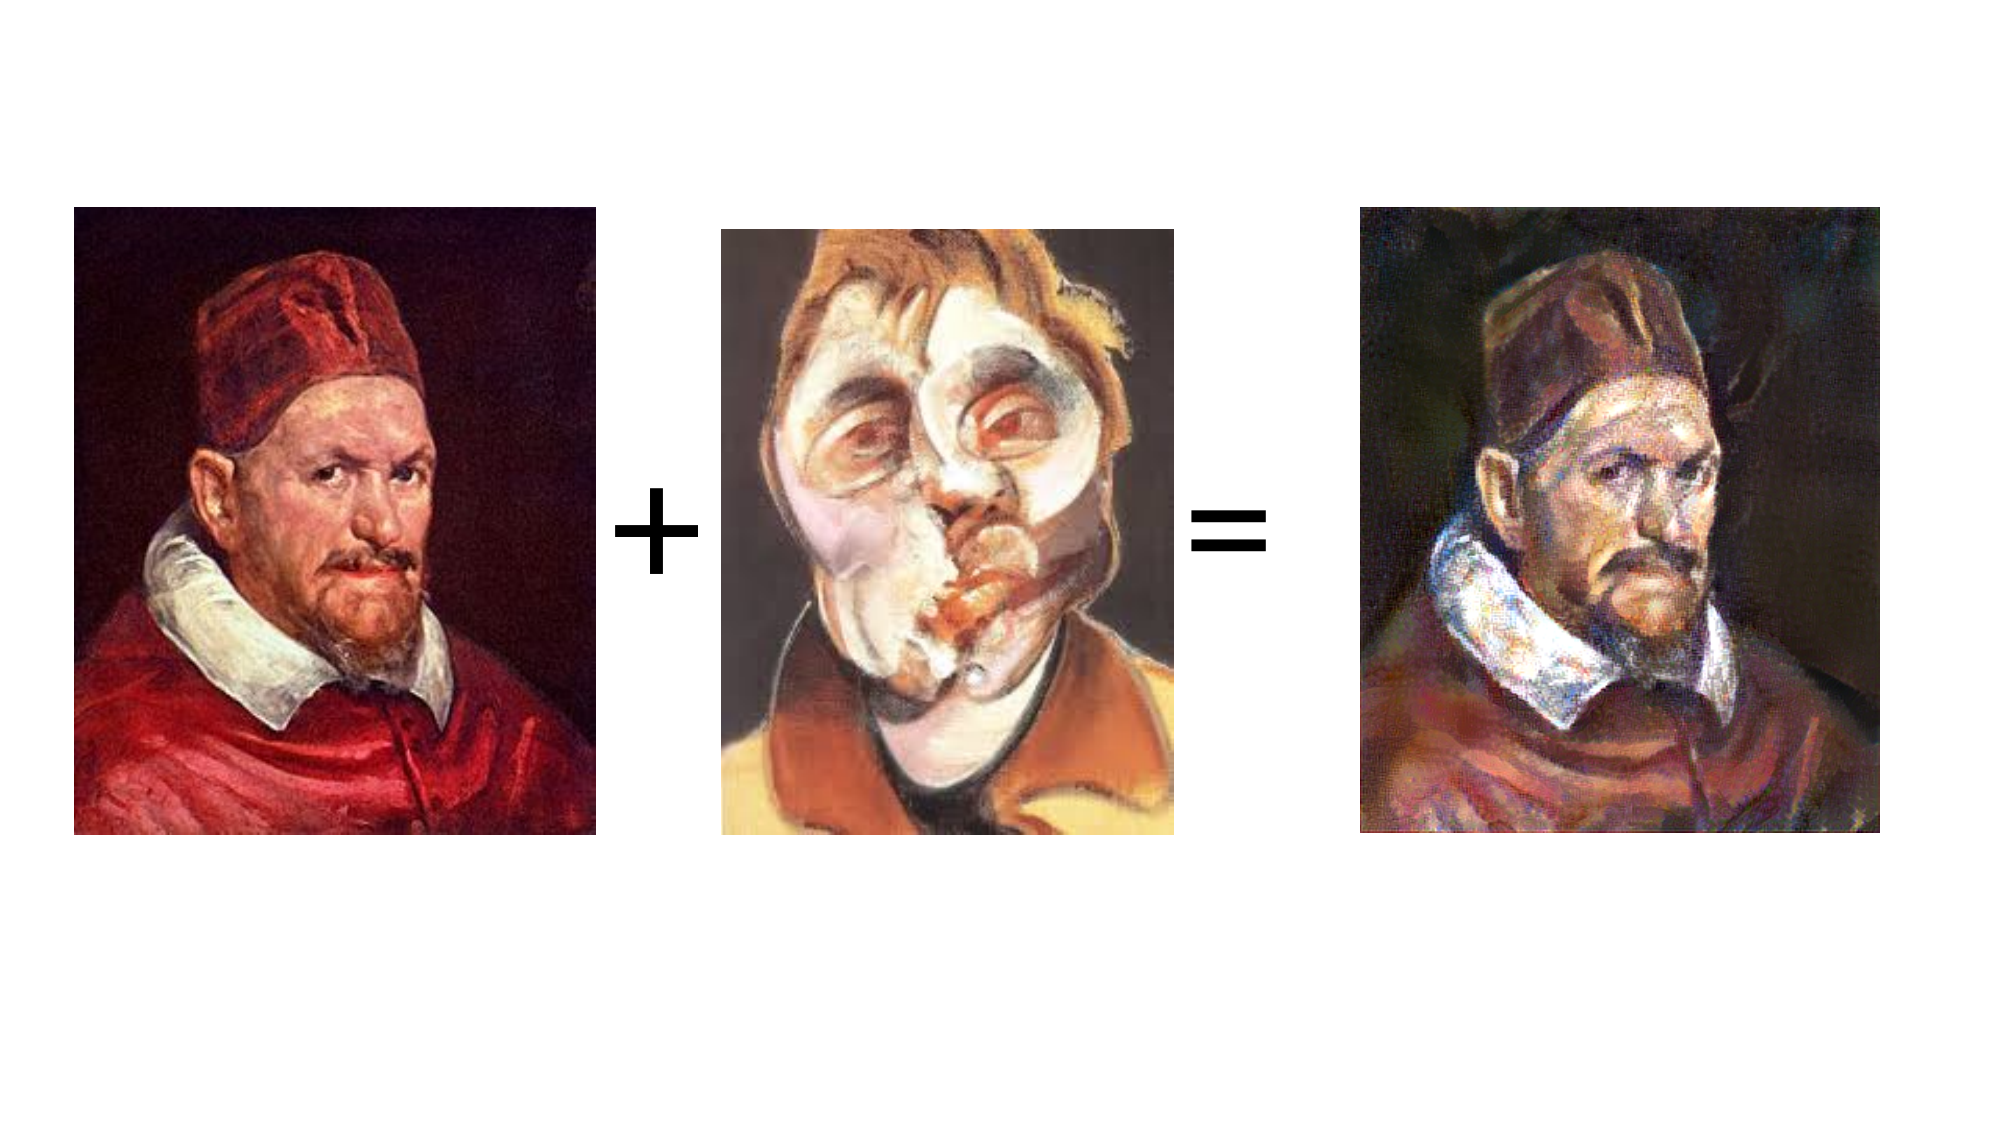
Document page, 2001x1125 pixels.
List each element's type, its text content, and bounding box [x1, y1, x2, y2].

text_box + [596, 398, 718, 634]
picture [1360, 207, 1880, 833]
picture [74, 207, 596, 835]
picture [721, 229, 1174, 835]
text_box = [1174, 398, 1290, 634]
